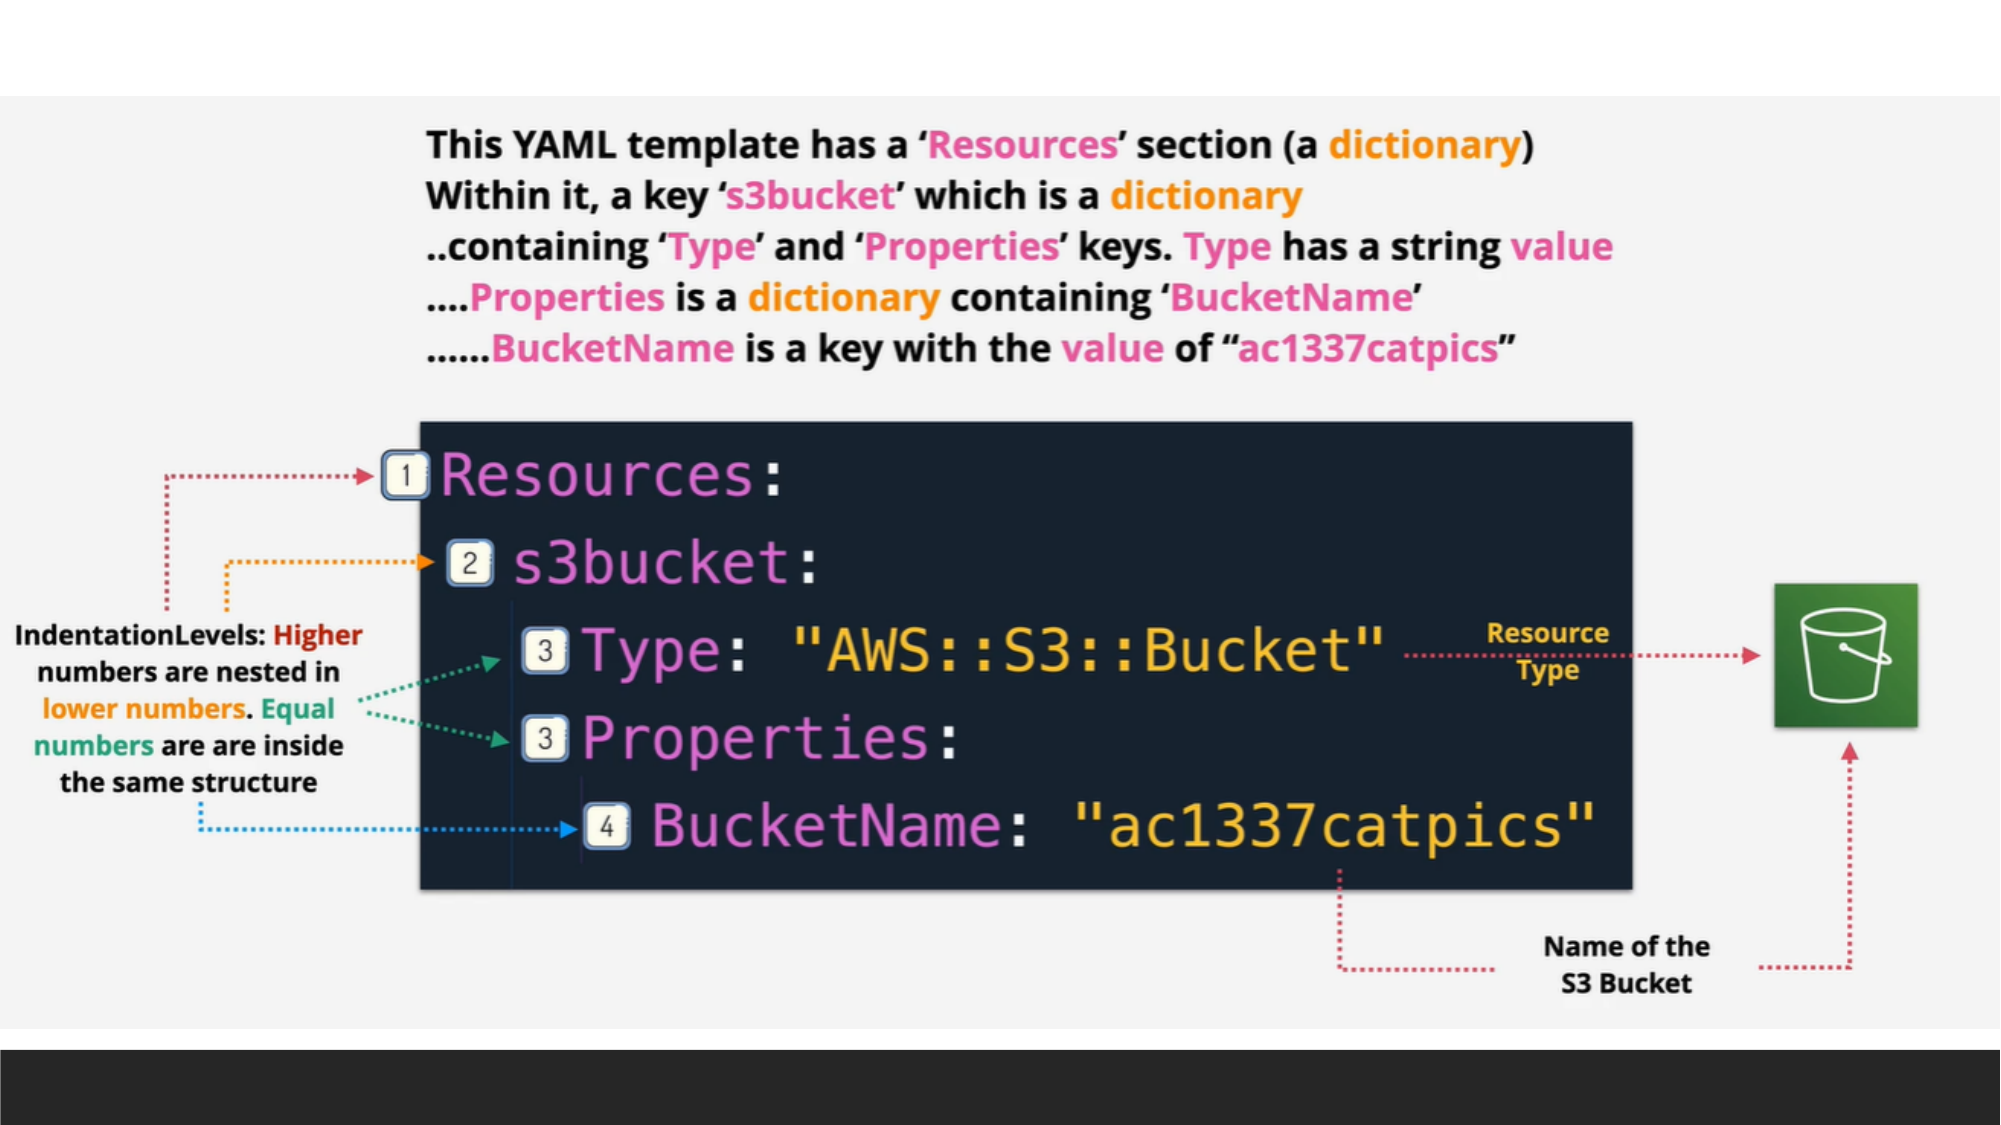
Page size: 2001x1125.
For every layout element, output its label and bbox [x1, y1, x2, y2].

picture [0, 96, 2000, 1029]
